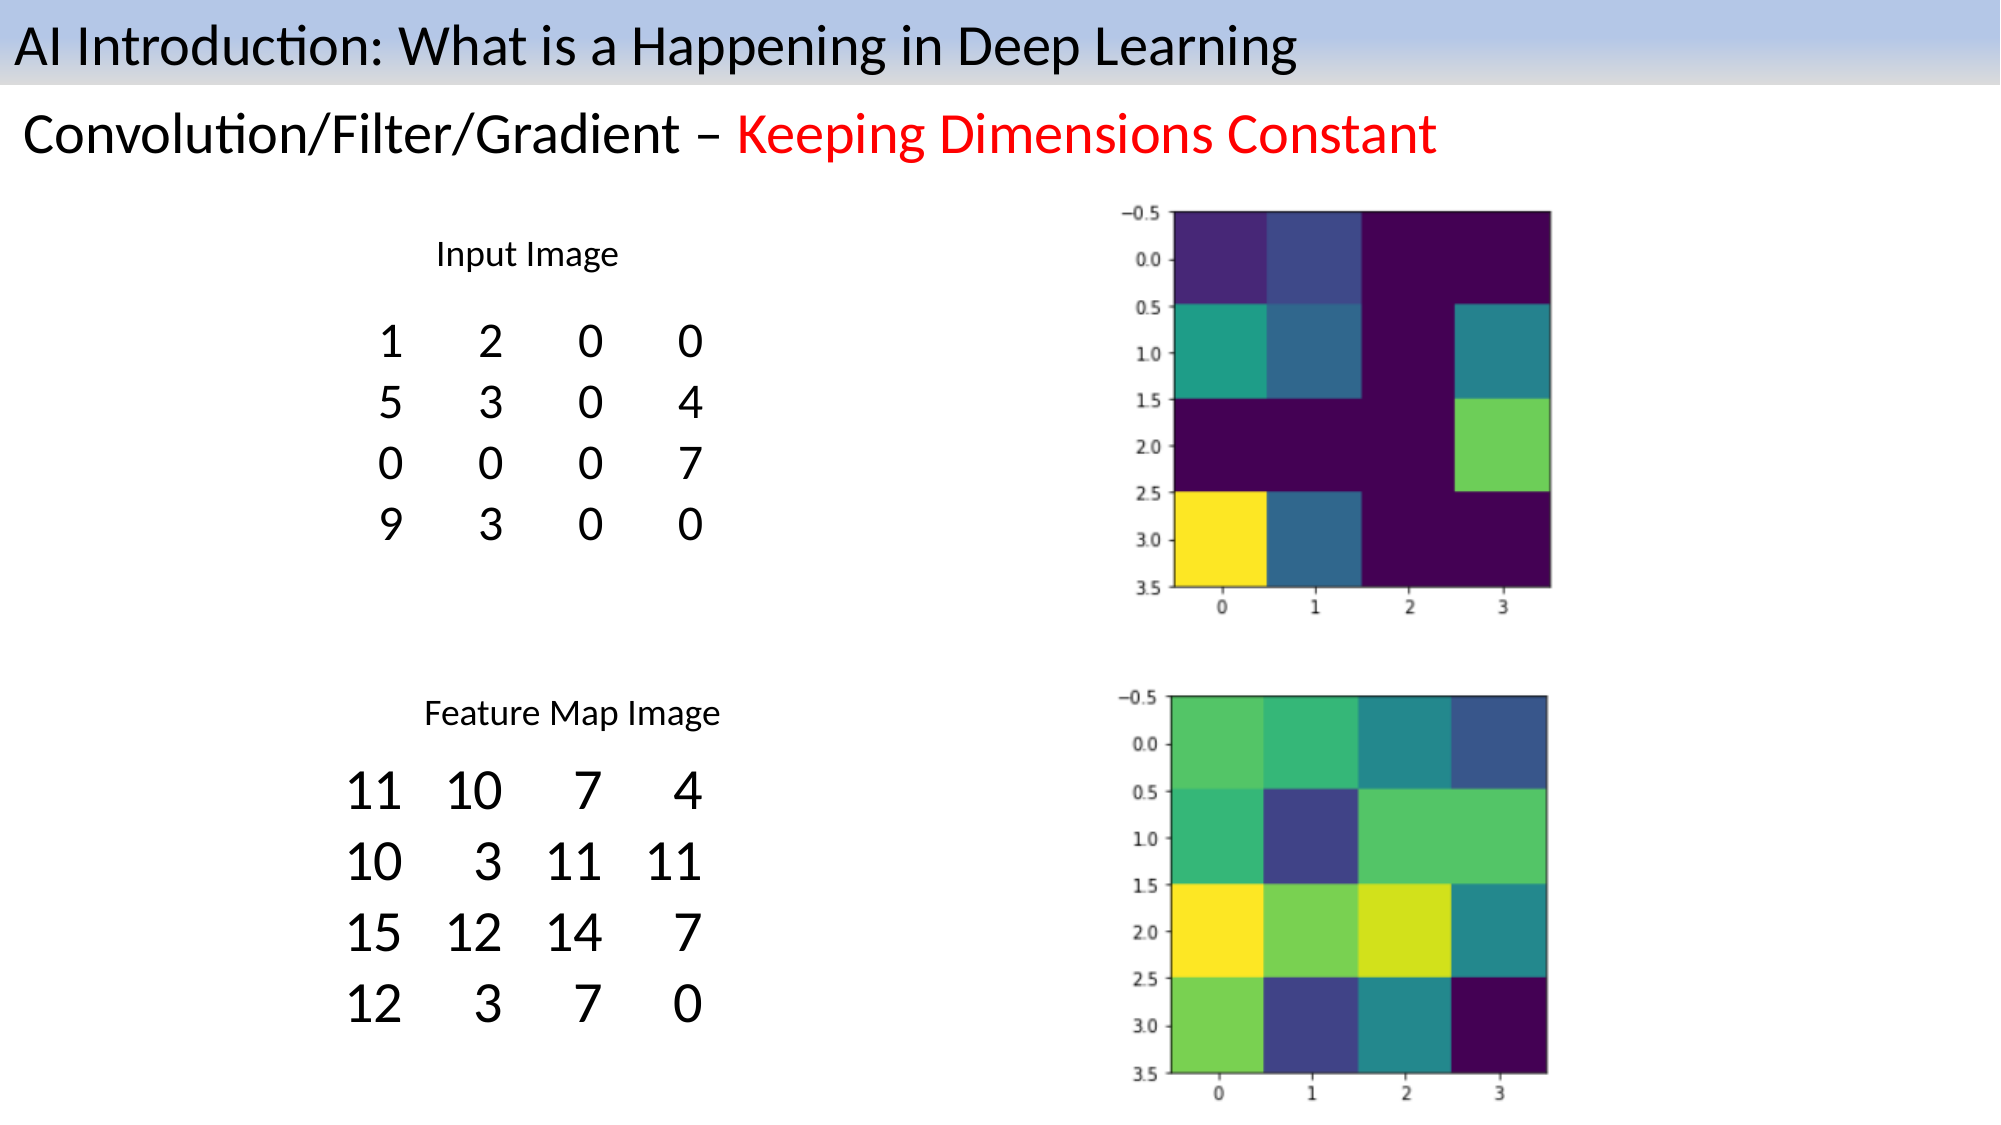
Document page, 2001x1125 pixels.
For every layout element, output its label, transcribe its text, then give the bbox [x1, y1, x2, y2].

table_cell 3 [404, 492, 504, 553]
table_header 7 [504, 753, 604, 824]
table_cell 3 [404, 966, 504, 1037]
table_cell 7 [504, 966, 604, 1037]
table_header 1 [304, 309, 404, 370]
table_cell 0 [504, 370, 604, 431]
picture [1110, 680, 1563, 1111]
table_header 2 [404, 309, 504, 370]
table_cell 14 [504, 895, 604, 966]
text_box Convolution/Filter/Gradient – Keeping Dimensions Constant [8, 87, 1454, 173]
table_cell 0 [604, 966, 704, 1037]
table_cell 12 [404, 895, 504, 966]
picture [1110, 202, 1565, 623]
table_cell 11 [504, 824, 604, 895]
table_cell 7 [604, 895, 704, 966]
table_cell 5 [304, 370, 404, 431]
table_cell 0 [504, 492, 604, 553]
table_header 0 [604, 309, 704, 370]
table_header 11 [304, 753, 404, 824]
table_header 10 [404, 753, 504, 824]
table_header 0 [504, 309, 604, 370]
table_cell 0 [604, 492, 704, 553]
table_cell 0 [504, 431, 604, 492]
table_cell 7 [604, 431, 704, 492]
table_cell 15 [304, 895, 404, 966]
text_box Input Image [421, 221, 635, 281]
table_cell 0 [404, 431, 504, 492]
table_cell 10 [304, 824, 404, 895]
table_cell 3 [404, 370, 504, 431]
table_cell 3 [404, 824, 504, 895]
text_box AI Introduction: What is a Happening in Deep Learning [0, 0, 2000, 85]
table_cell 0 [304, 431, 404, 492]
table_cell 11 [604, 824, 704, 895]
text_box Feature Map Image [409, 680, 737, 741]
table_cell 9 [304, 492, 404, 553]
table_header 4 [604, 753, 704, 824]
table_cell 12 [304, 966, 404, 1037]
table_cell 4 [604, 370, 704, 431]
